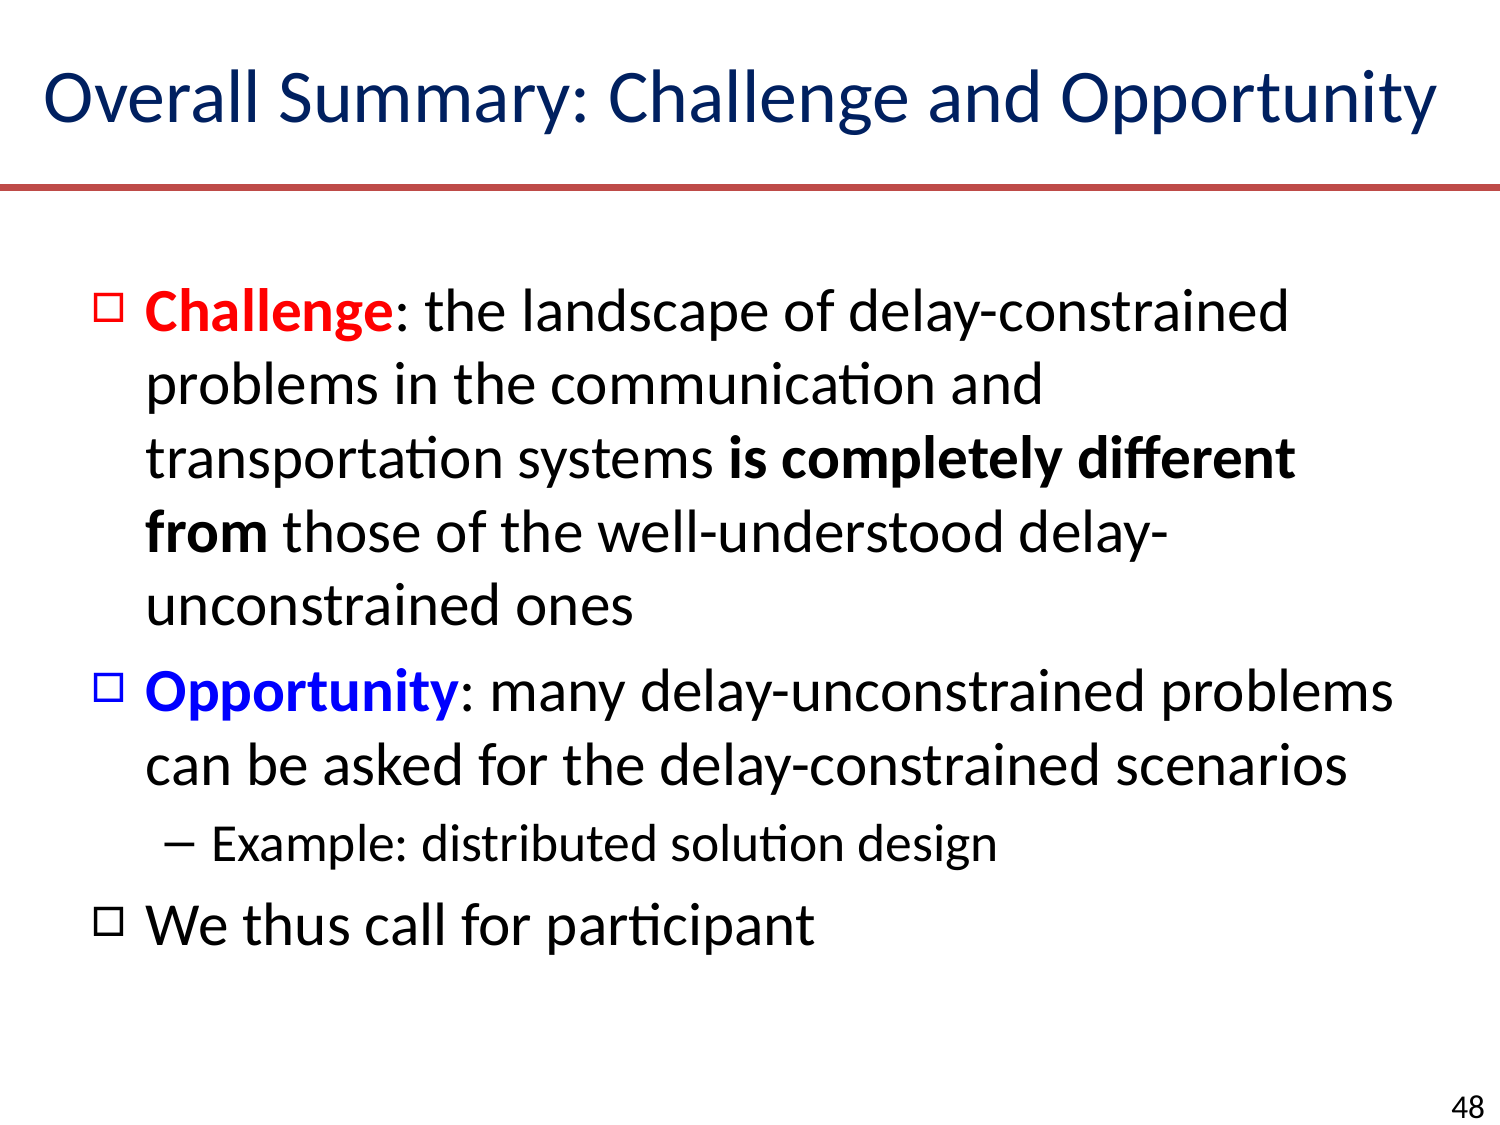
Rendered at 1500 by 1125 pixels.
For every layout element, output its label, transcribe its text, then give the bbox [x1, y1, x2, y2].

slide_number 48 [1149, 1084, 1500, 1125]
list Challenge: the landscape of delay-constrained problems in the communication and transportation systems is completely different from those of the well-understood delay-unconstrained ones Opportunity: many delay-unconstrained problems can be asked for the delay-constrained scenarios Example: distributed solution design We thus call for participant [75, 262, 1425, 1005]
title Overall Summary: Challenge and Opportunity [0, 0, 1500, 184]
